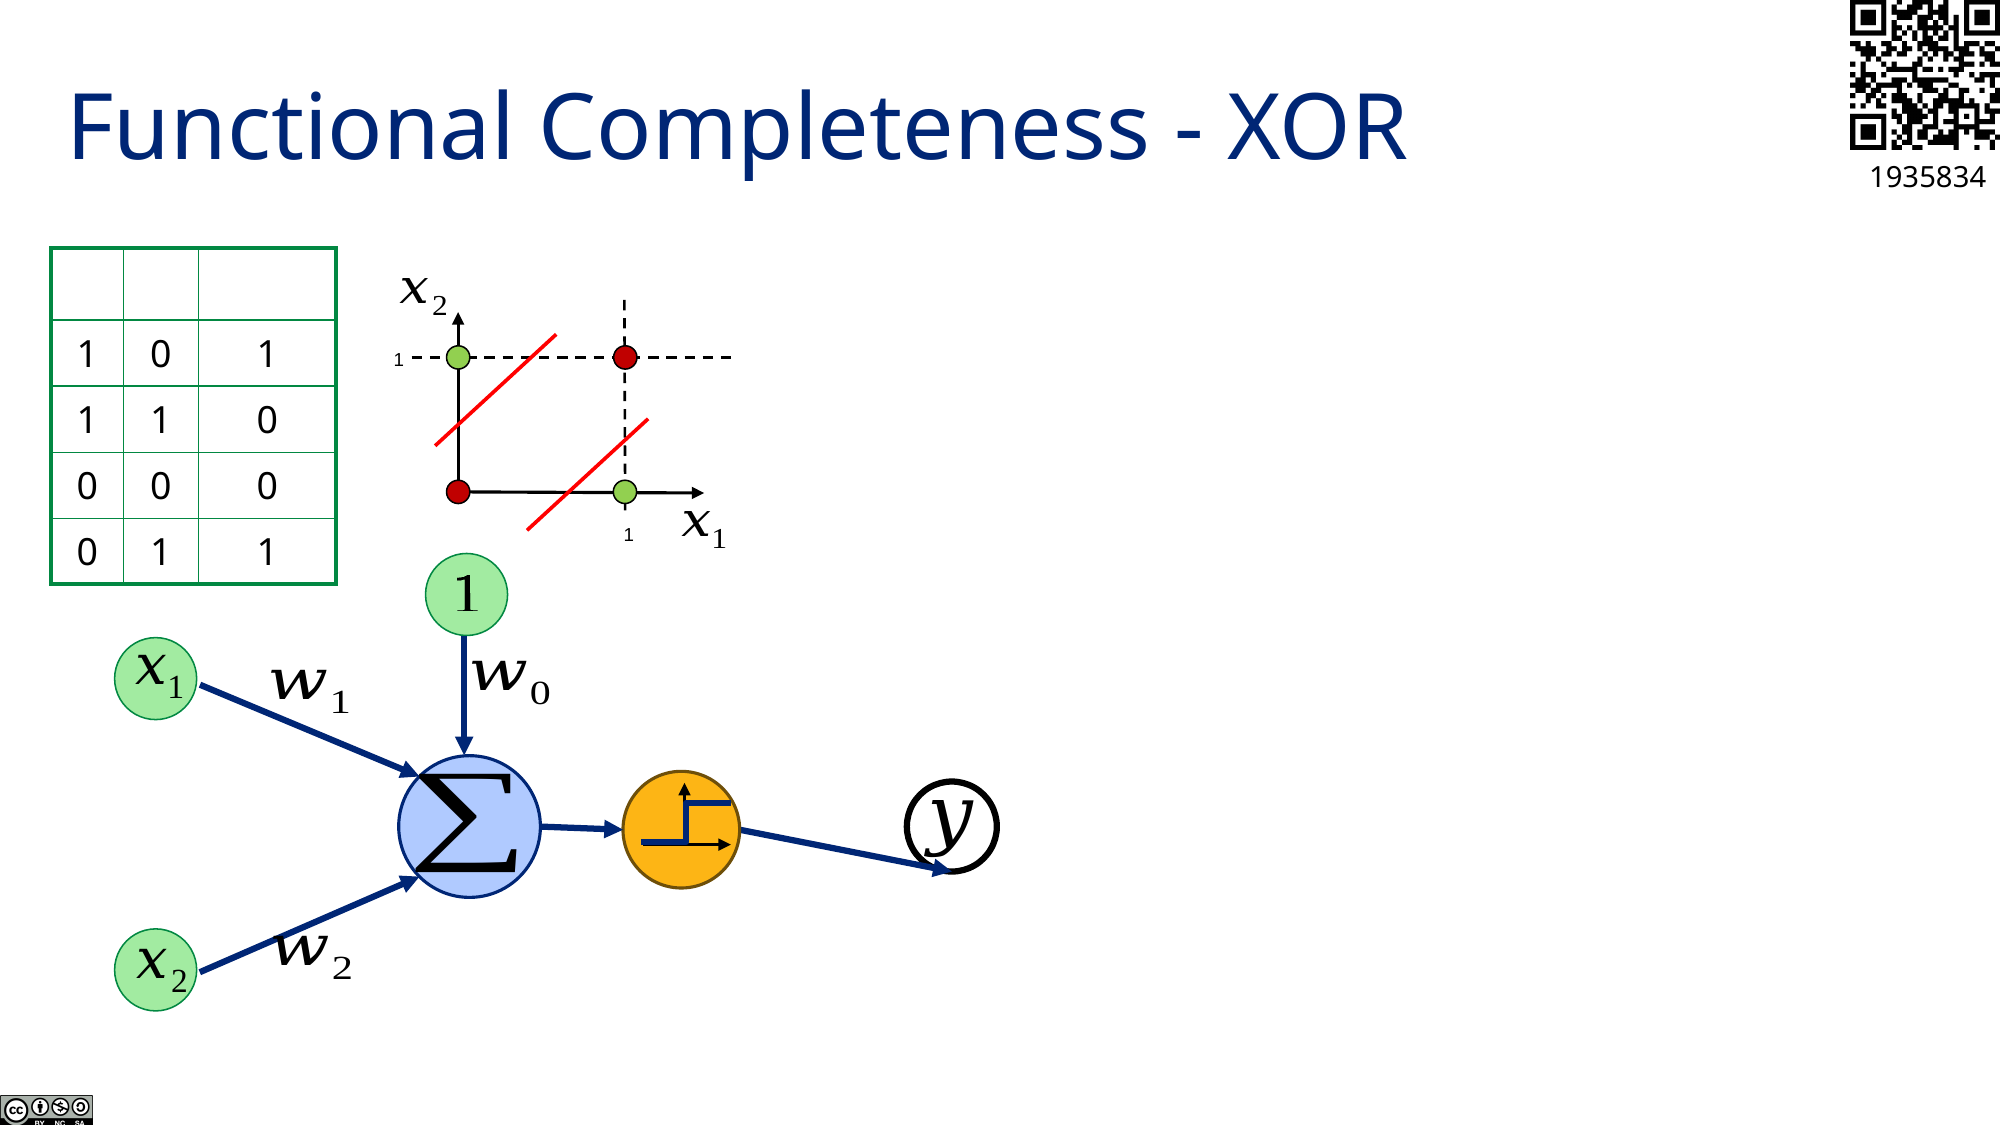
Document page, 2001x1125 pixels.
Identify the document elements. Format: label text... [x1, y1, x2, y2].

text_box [739, 826, 908, 831]
text_box [398, 755, 541, 898]
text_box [526, 418, 649, 531]
text_box [621, 784, 742, 890]
text_box [906, 781, 997, 872]
picture [1850, 0, 2000, 150]
text_box [645, 769, 718, 782]
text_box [642, 782, 732, 802]
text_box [425, 552, 509, 637]
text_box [640, 802, 732, 843]
text_box [114, 928, 197, 1011]
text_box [434, 333, 557, 447]
title Functional Completeness - XOR [51, 44, 1949, 216]
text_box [199, 684, 420, 777]
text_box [199, 876, 420, 973]
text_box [378, 299, 732, 554]
text_box [114, 637, 197, 720]
picture [0, 1095, 93, 1125]
